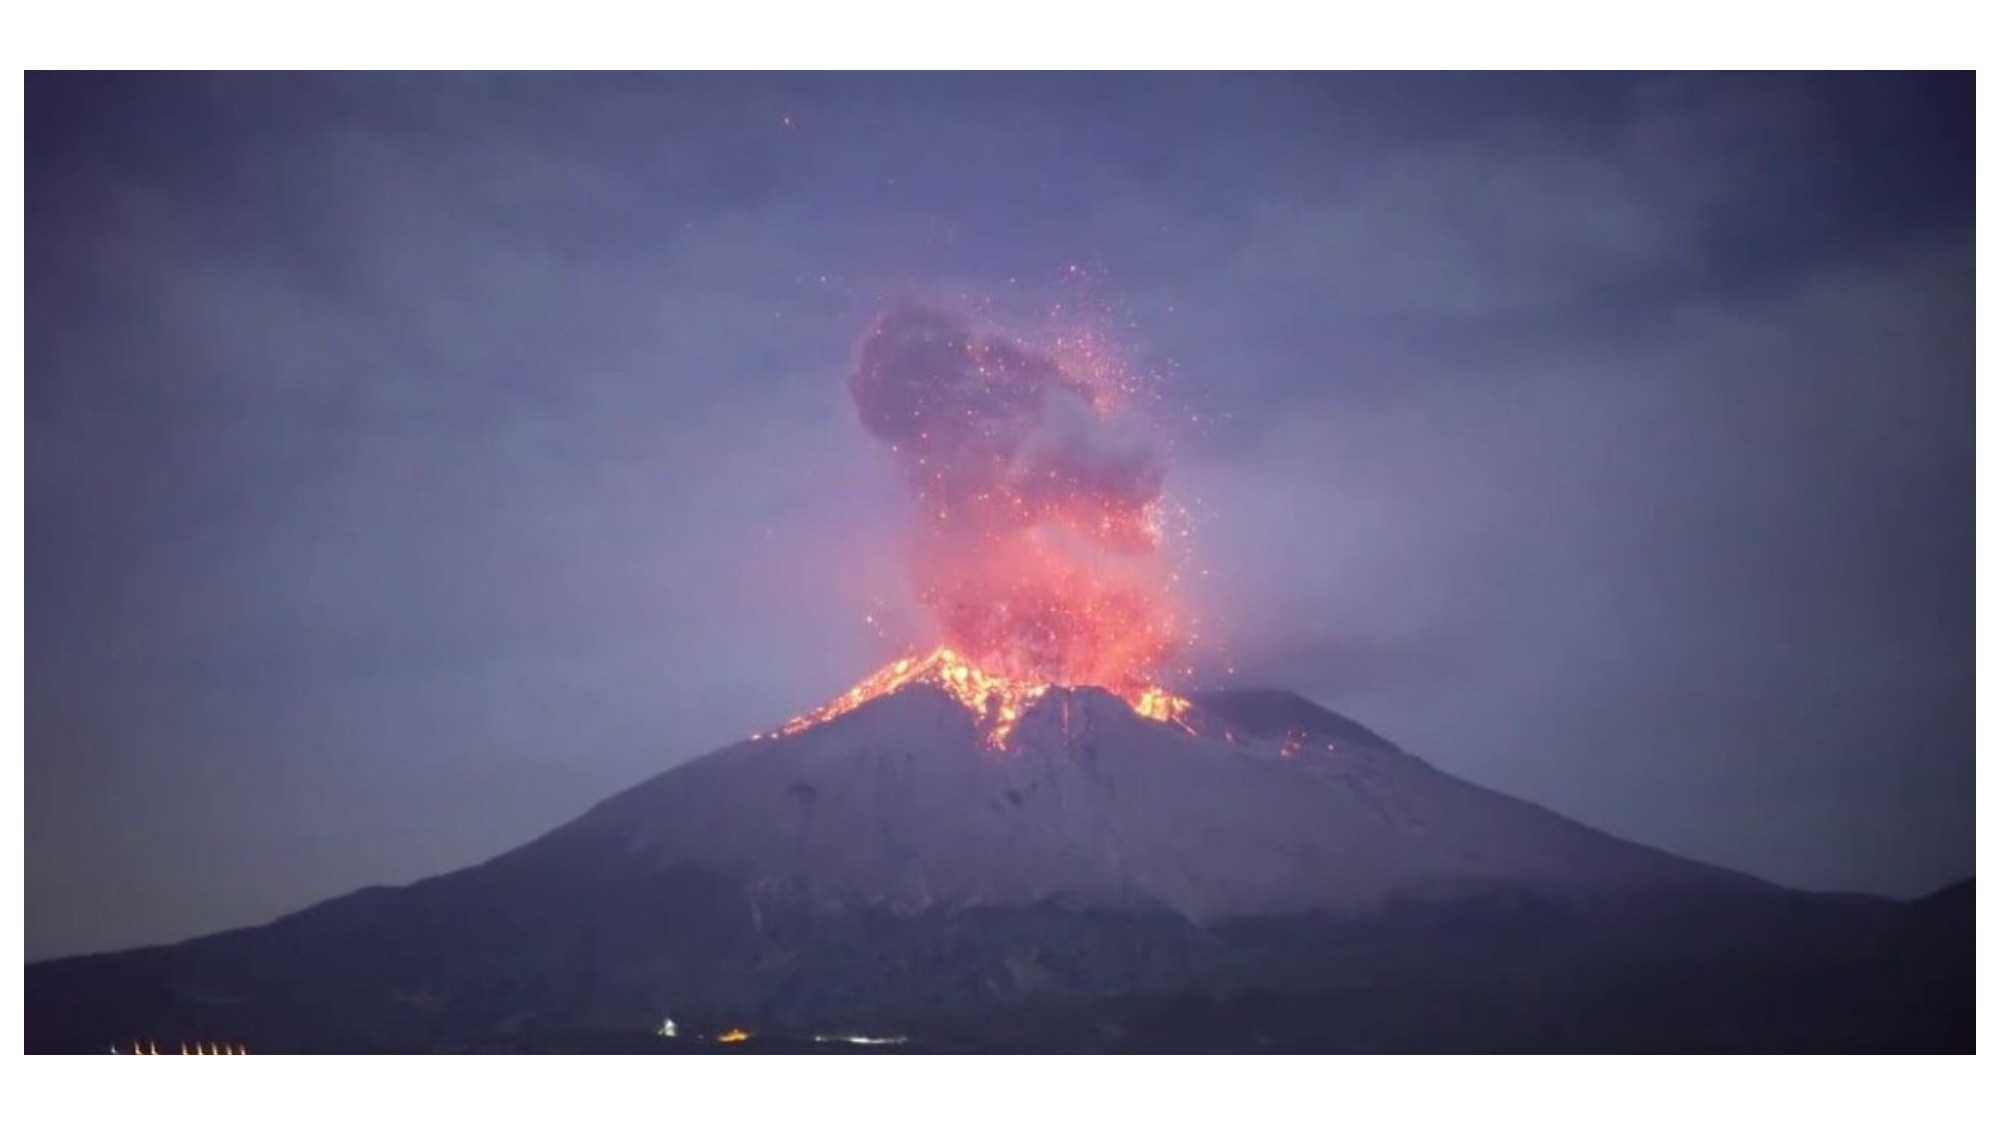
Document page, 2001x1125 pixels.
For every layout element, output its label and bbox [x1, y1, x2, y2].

picture [24, 70, 1976, 1055]
